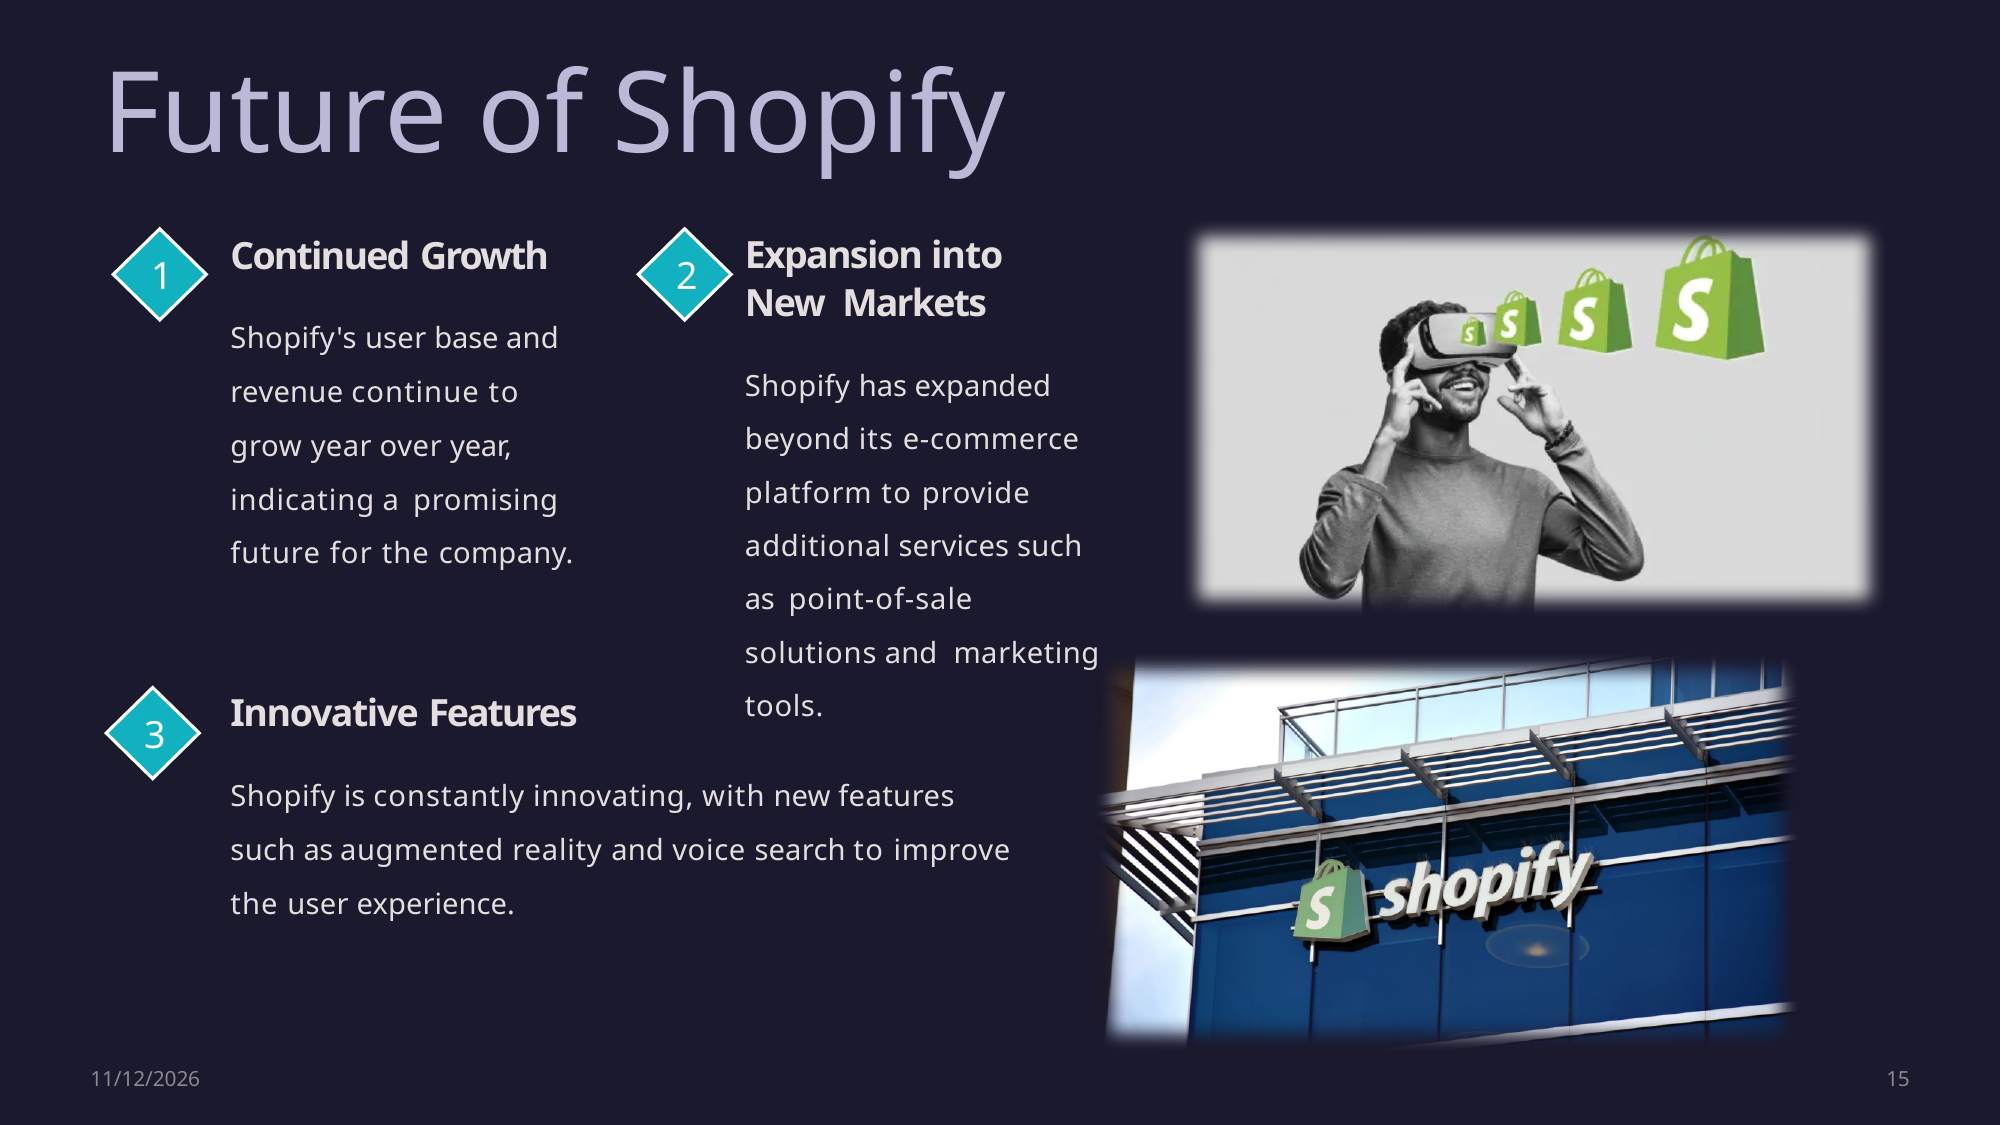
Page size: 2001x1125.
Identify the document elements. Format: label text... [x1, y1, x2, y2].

text_box Expansion into New Markets Shopify has expanded beyond its e-commerce platform to provide additional services such as point-of-sale solutions and marketing tools. [742, 226, 1107, 723]
slide_number 15 [1632, 1067, 1910, 1093]
text_box [975, 537, 1025, 588]
text_box 1 [111, 226, 209, 323]
text_box Future of Shopify [87, 32, 1195, 182]
text_box Continued Growth Shopify's user base and revenue continue to grow year over year, indicating a promising future for the company. [228, 229, 588, 570]
text_box 3 [104, 685, 202, 781]
picture [1093, 652, 1801, 1051]
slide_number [90, 1067, 522, 1093]
text_box 2 [635, 226, 734, 323]
picture [1180, 219, 1887, 618]
text_box Innovative Features Shopify is constantly innovating, with new features such as augmented reality and voice search to improve the user experience. [228, 687, 1014, 920]
